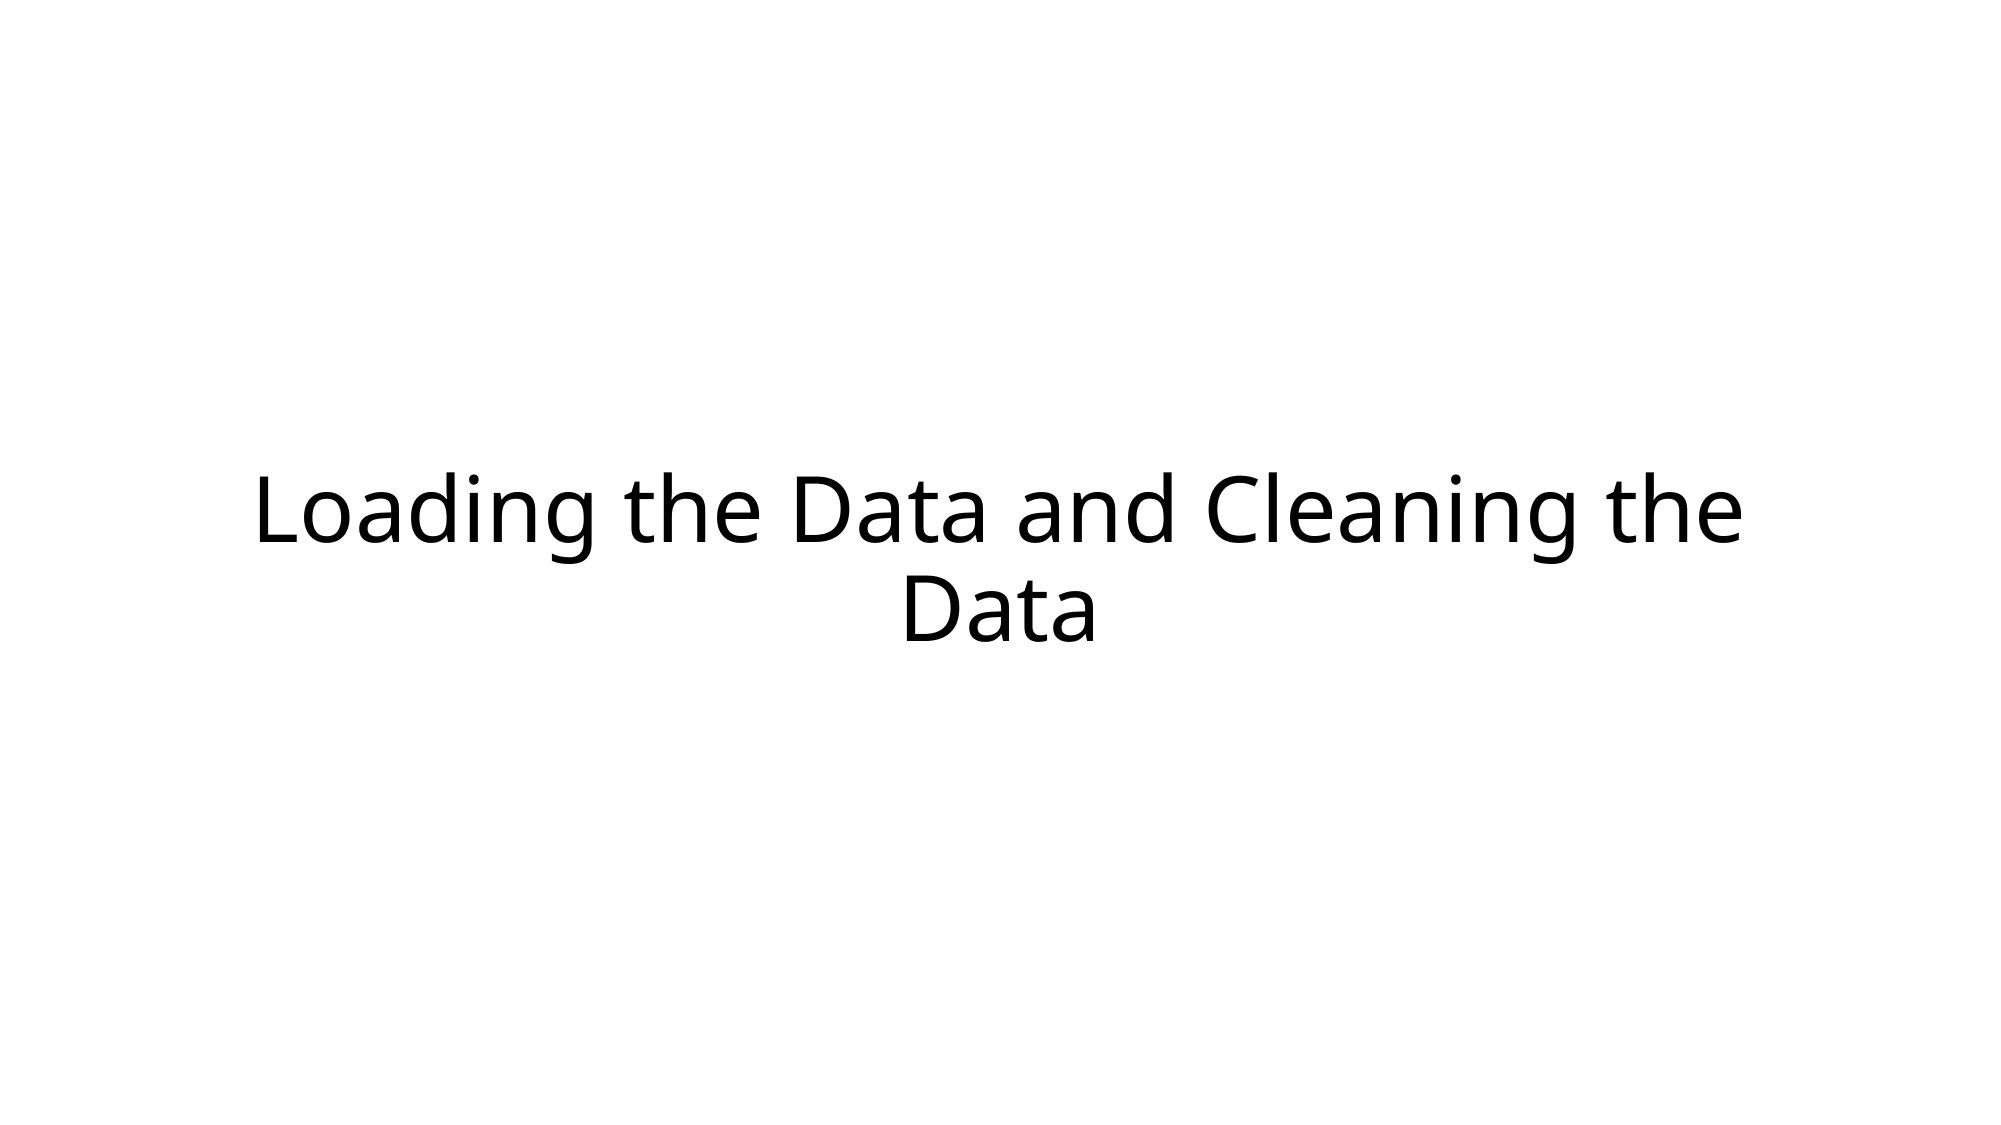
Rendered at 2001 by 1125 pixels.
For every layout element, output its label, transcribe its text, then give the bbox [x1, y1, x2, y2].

title Loading the Data and Cleaning the Data [137, 316, 1863, 809]
